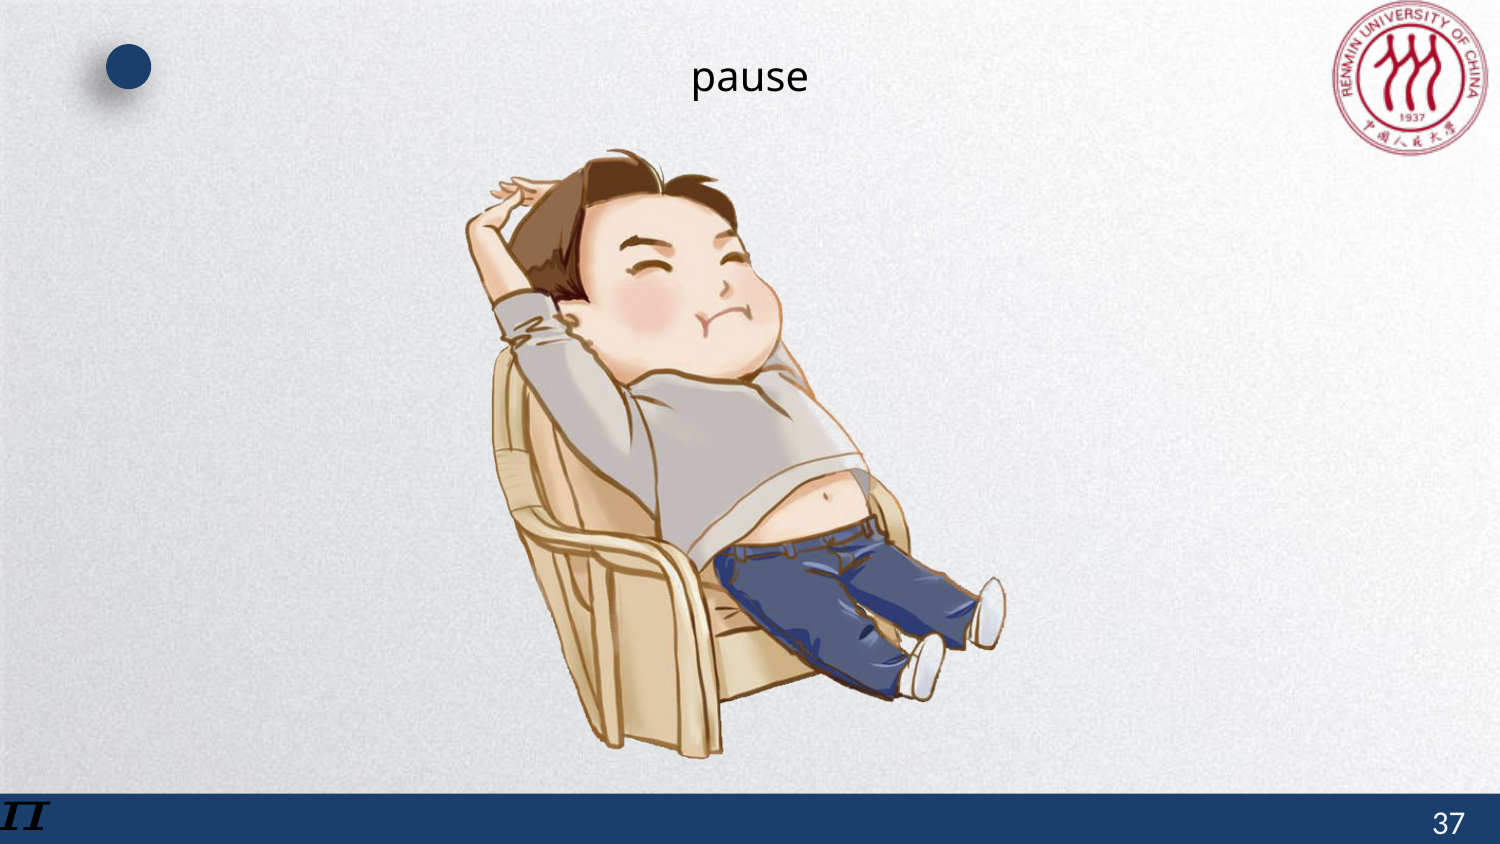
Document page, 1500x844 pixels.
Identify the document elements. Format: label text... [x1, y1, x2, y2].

title pause [75, 33, 1425, 116]
picture [0, 0, 1500, 793]
